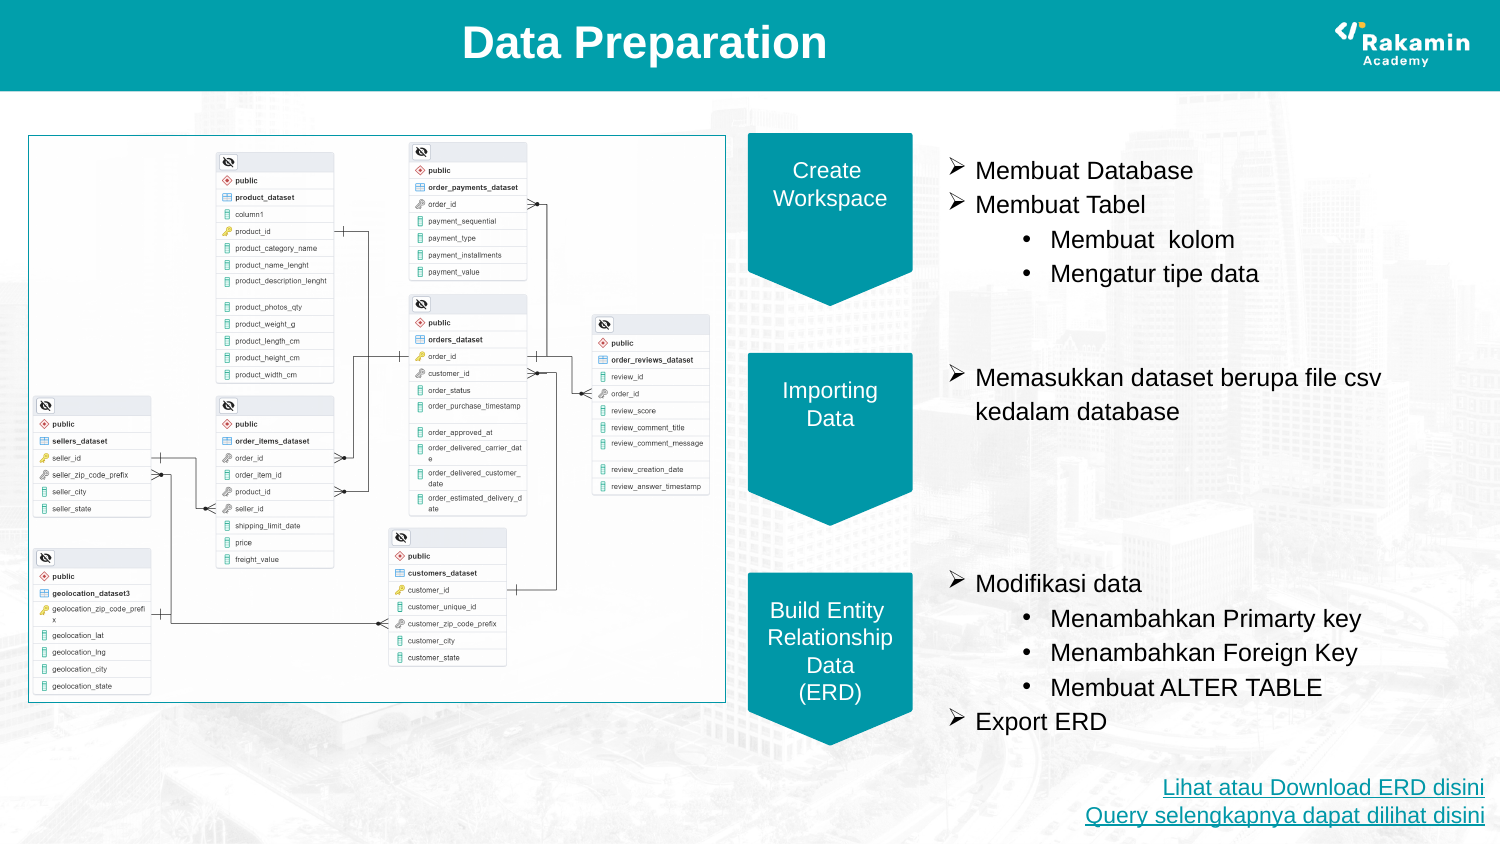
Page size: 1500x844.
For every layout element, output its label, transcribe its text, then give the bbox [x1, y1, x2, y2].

list Membuat Database Membuat Tabel Membuat kolom Mengatur tipe data Memasukkan dataset berupa file csv kedalam database Modifikasi data Menambahkan Primarty key Menambahkan Foreign Key Membuat ALTER TABLE Export ERD [910, 135, 1472, 757]
title Data Preparation [0, 0, 1291, 92]
text_box Lihat atau Download ERD disini Query selengkapnya dapat dilihat disini [763, 757, 1500, 843]
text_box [749, 134, 911, 305]
picture [0, 0, 1500, 844]
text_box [749, 354, 911, 524]
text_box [749, 574, 911, 744]
